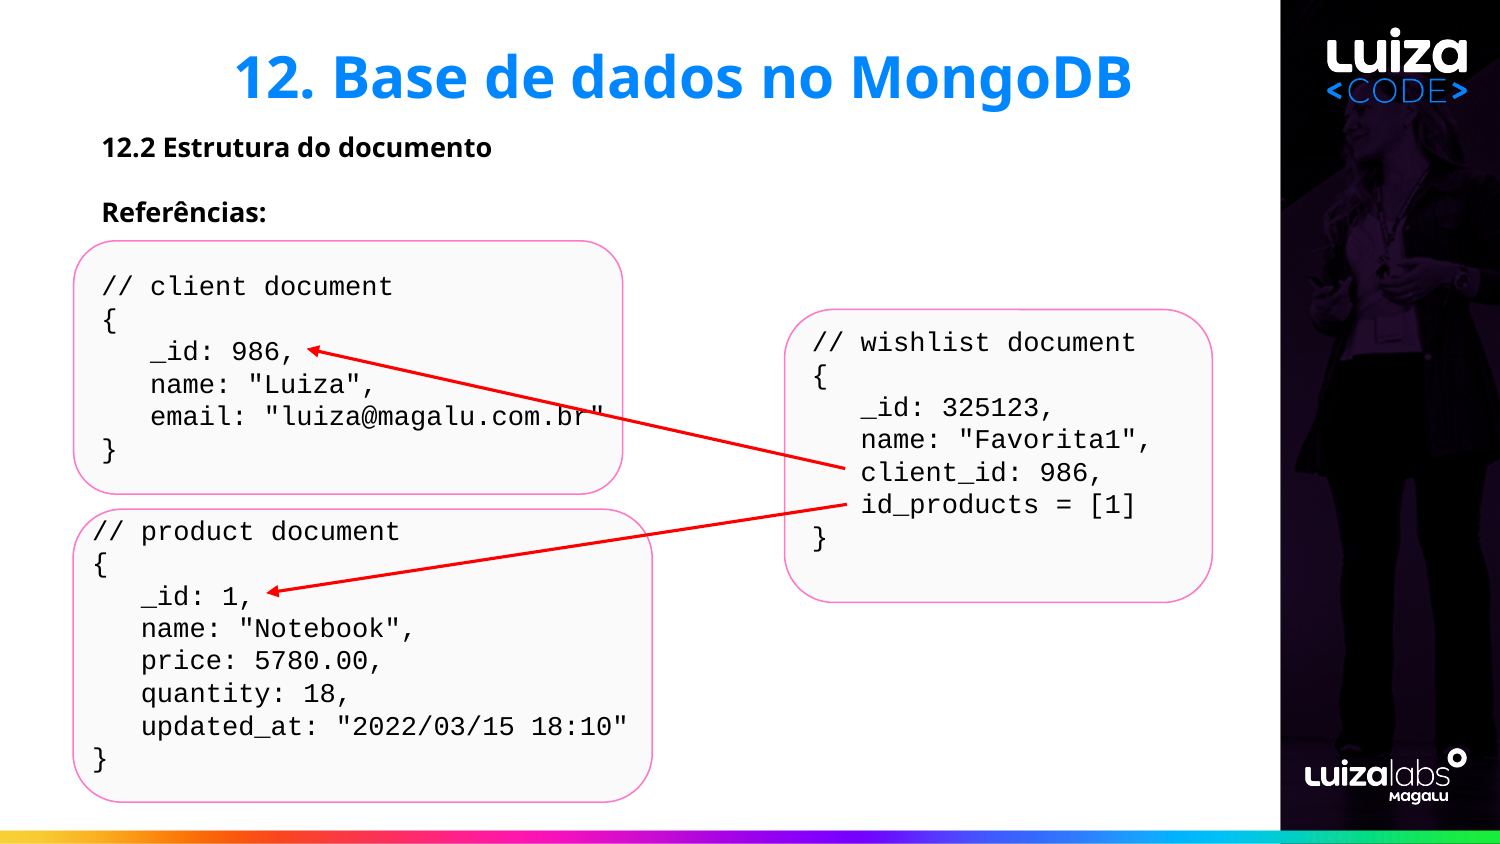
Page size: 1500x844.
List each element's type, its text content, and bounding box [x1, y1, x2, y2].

text_box [649, 602, 653, 771]
text_box [785, 326, 796, 347]
text_box // wishlist document { _id: 325123, name: "Favorita1", client_id: 986, id_products = [1] } [796, 309, 1213, 567]
text_box [73, 538, 77, 773]
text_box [306, 348, 846, 469]
text_box // client document { _id: 986, name: "Luiza", email: "luiza@magalu.com.br" } [86, 253, 658, 479]
text_box // product document { _id: 1, name: "Notebook", price: 5780.00, quantity: 18, updated_at: "2022/03/15 18:10" } [77, 498, 649, 823]
text_box [784, 477, 796, 502]
text_box [826, 567, 1211, 603]
text_box [73, 253, 613, 495]
text_box 12.2 Estrutura do documento Referências: [86, 115, 1213, 308]
picture [0, 830, 1156, 844]
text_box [265, 504, 848, 594]
picture [1233, 0, 1500, 844]
list 12. Base de dados no MongoDB [123, 14, 1244, 116]
